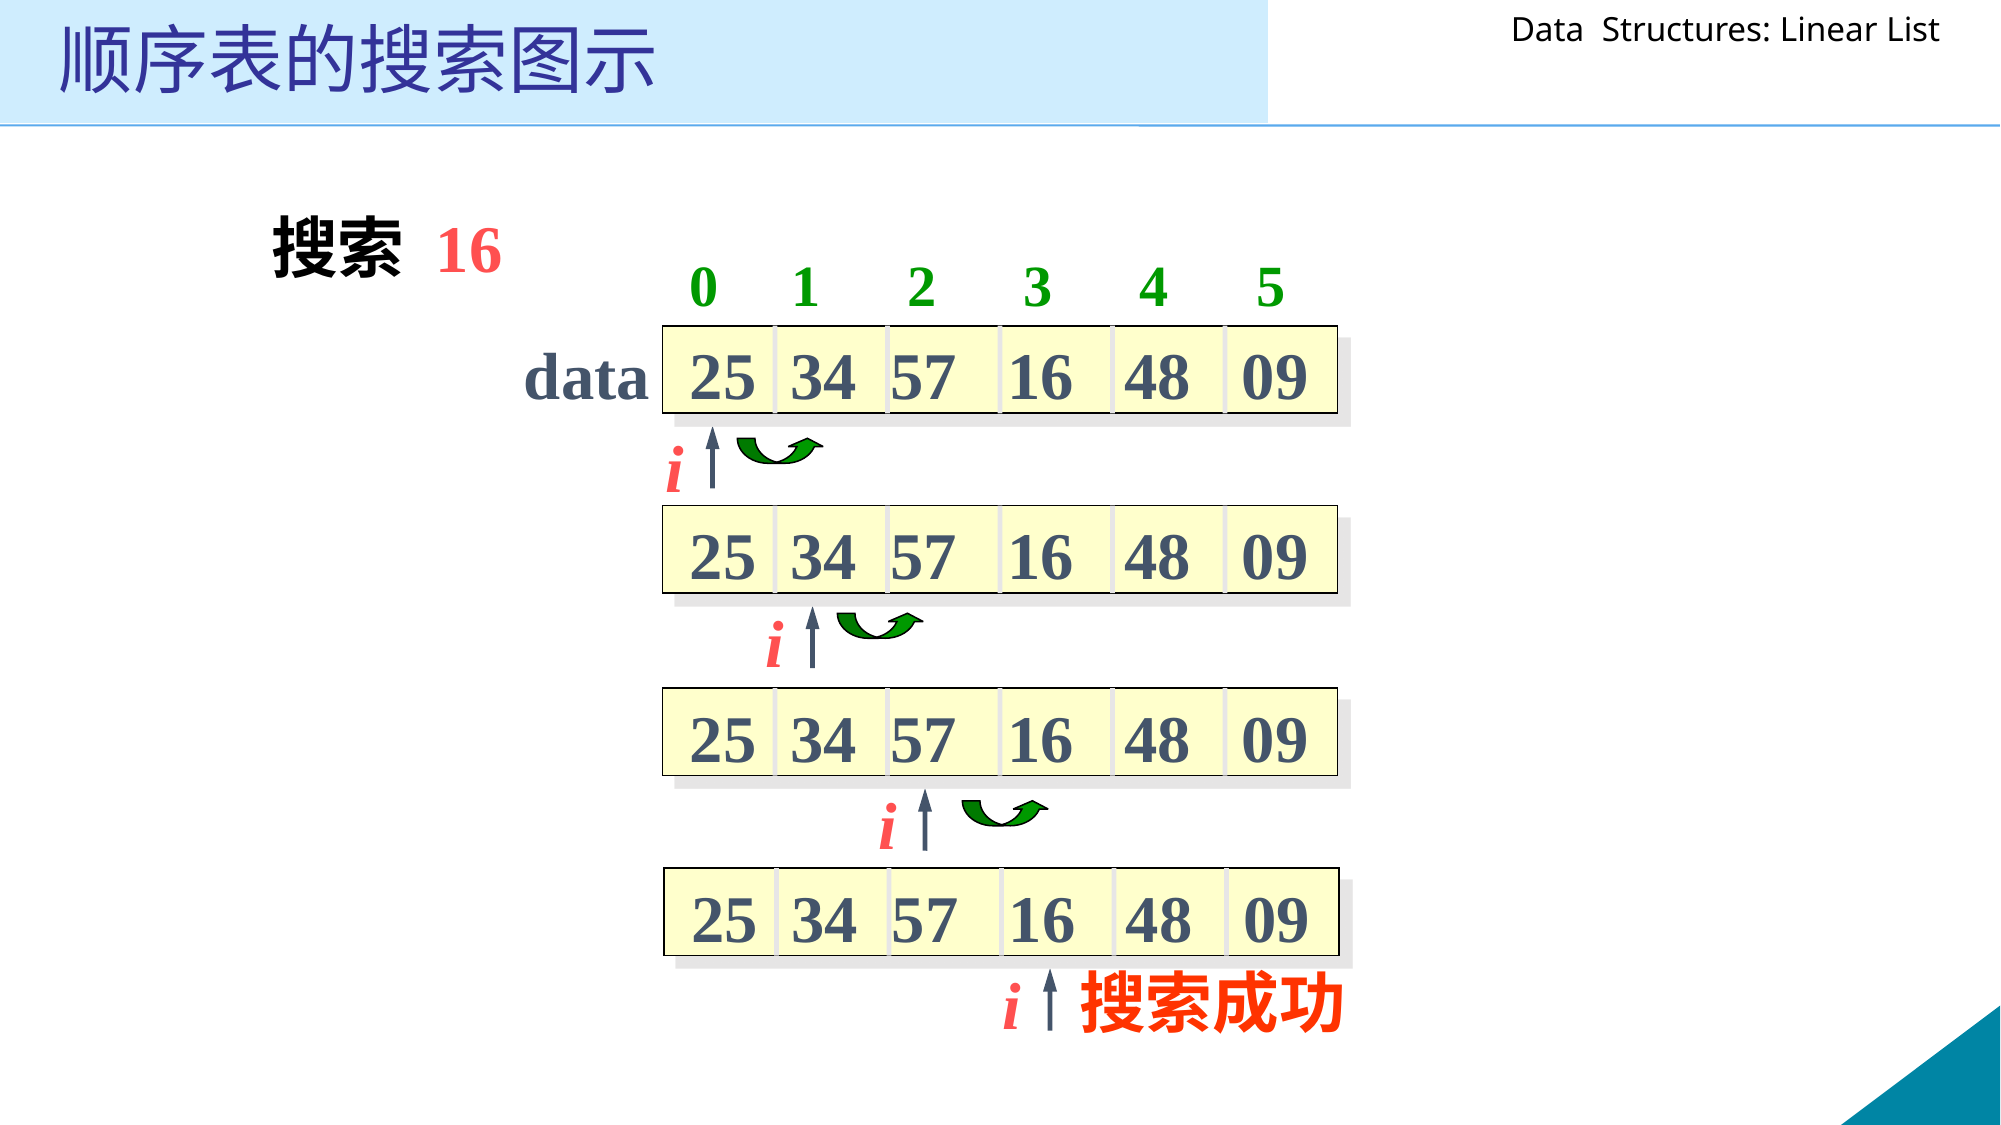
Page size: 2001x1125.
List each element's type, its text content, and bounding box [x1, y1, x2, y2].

text_box [918, 789, 932, 851]
text_box 25 34 57 16 48 09 [888, 688, 1349, 783]
text_box [962, 800, 1049, 826]
text_box i [650, 418, 699, 513]
text_box 25 34 57 16 48 09 [674, 505, 1349, 601]
text_box 25 34 57 16 48 09 [1227, 868, 1350, 953]
text_box [662, 505, 674, 594]
text_box i [864, 775, 913, 868]
text_box 25 34 57 16 48 09 [674, 326, 1349, 421]
title 顺序表的搜索图示 [43, 7, 1769, 121]
text_box [706, 426, 719, 489]
text_box 25 34 57 16 48 09 [1002, 868, 1114, 963]
text_box 搜索 16 [256, 198, 518, 294]
text_box [664, 868, 676, 956]
text_box [737, 438, 824, 464]
text_box [806, 606, 819, 669]
text_box [1043, 969, 1057, 1031]
text_box i [750, 593, 799, 688]
text_box [837, 613, 924, 639]
text_box [666, 325, 674, 414]
text_box data [509, 325, 666, 421]
text_box i [987, 955, 1036, 1051]
text_box 25 34 57 16 48 09 [1115, 868, 1226, 953]
text_box [662, 688, 674, 776]
text_box 0 1 2 3 4 5 [674, 240, 1414, 326]
text_box 25 34 57 16 48 09 [674, 688, 887, 783]
text_box 25 34 57 16 48 09 [676, 868, 1001, 963]
text_box 搜索成功 [1064, 953, 1362, 1048]
